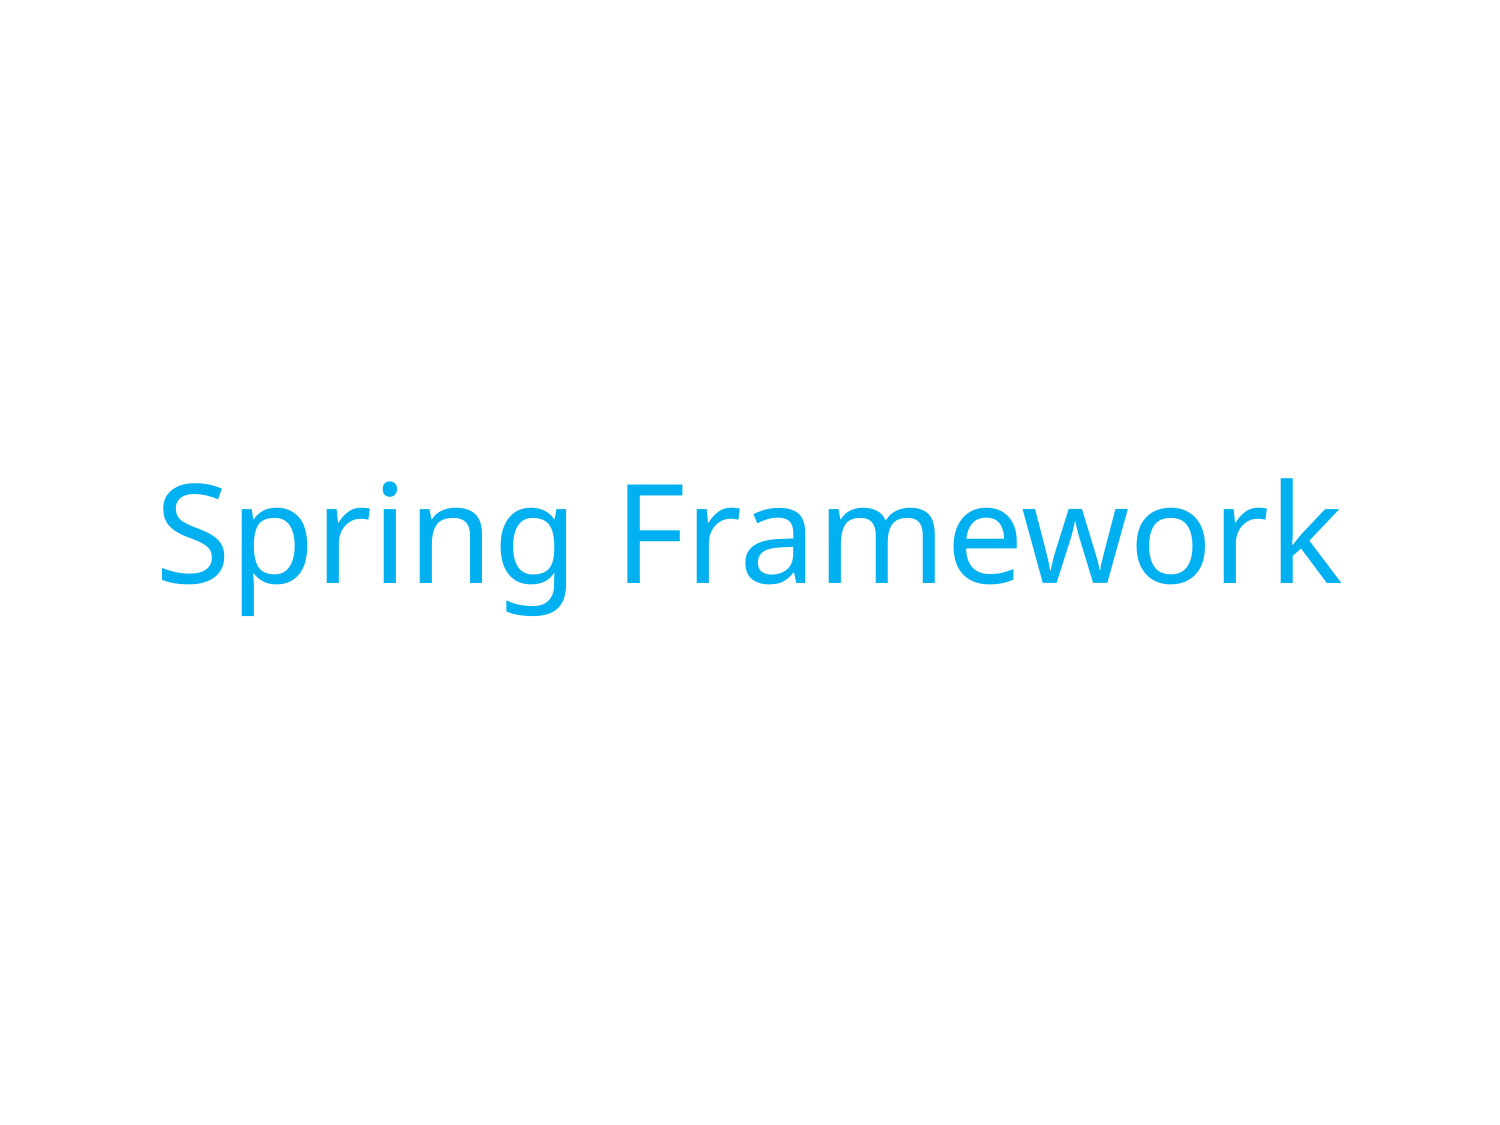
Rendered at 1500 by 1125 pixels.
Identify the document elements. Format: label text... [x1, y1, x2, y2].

title Spring Framework [112, 420, 1388, 621]
